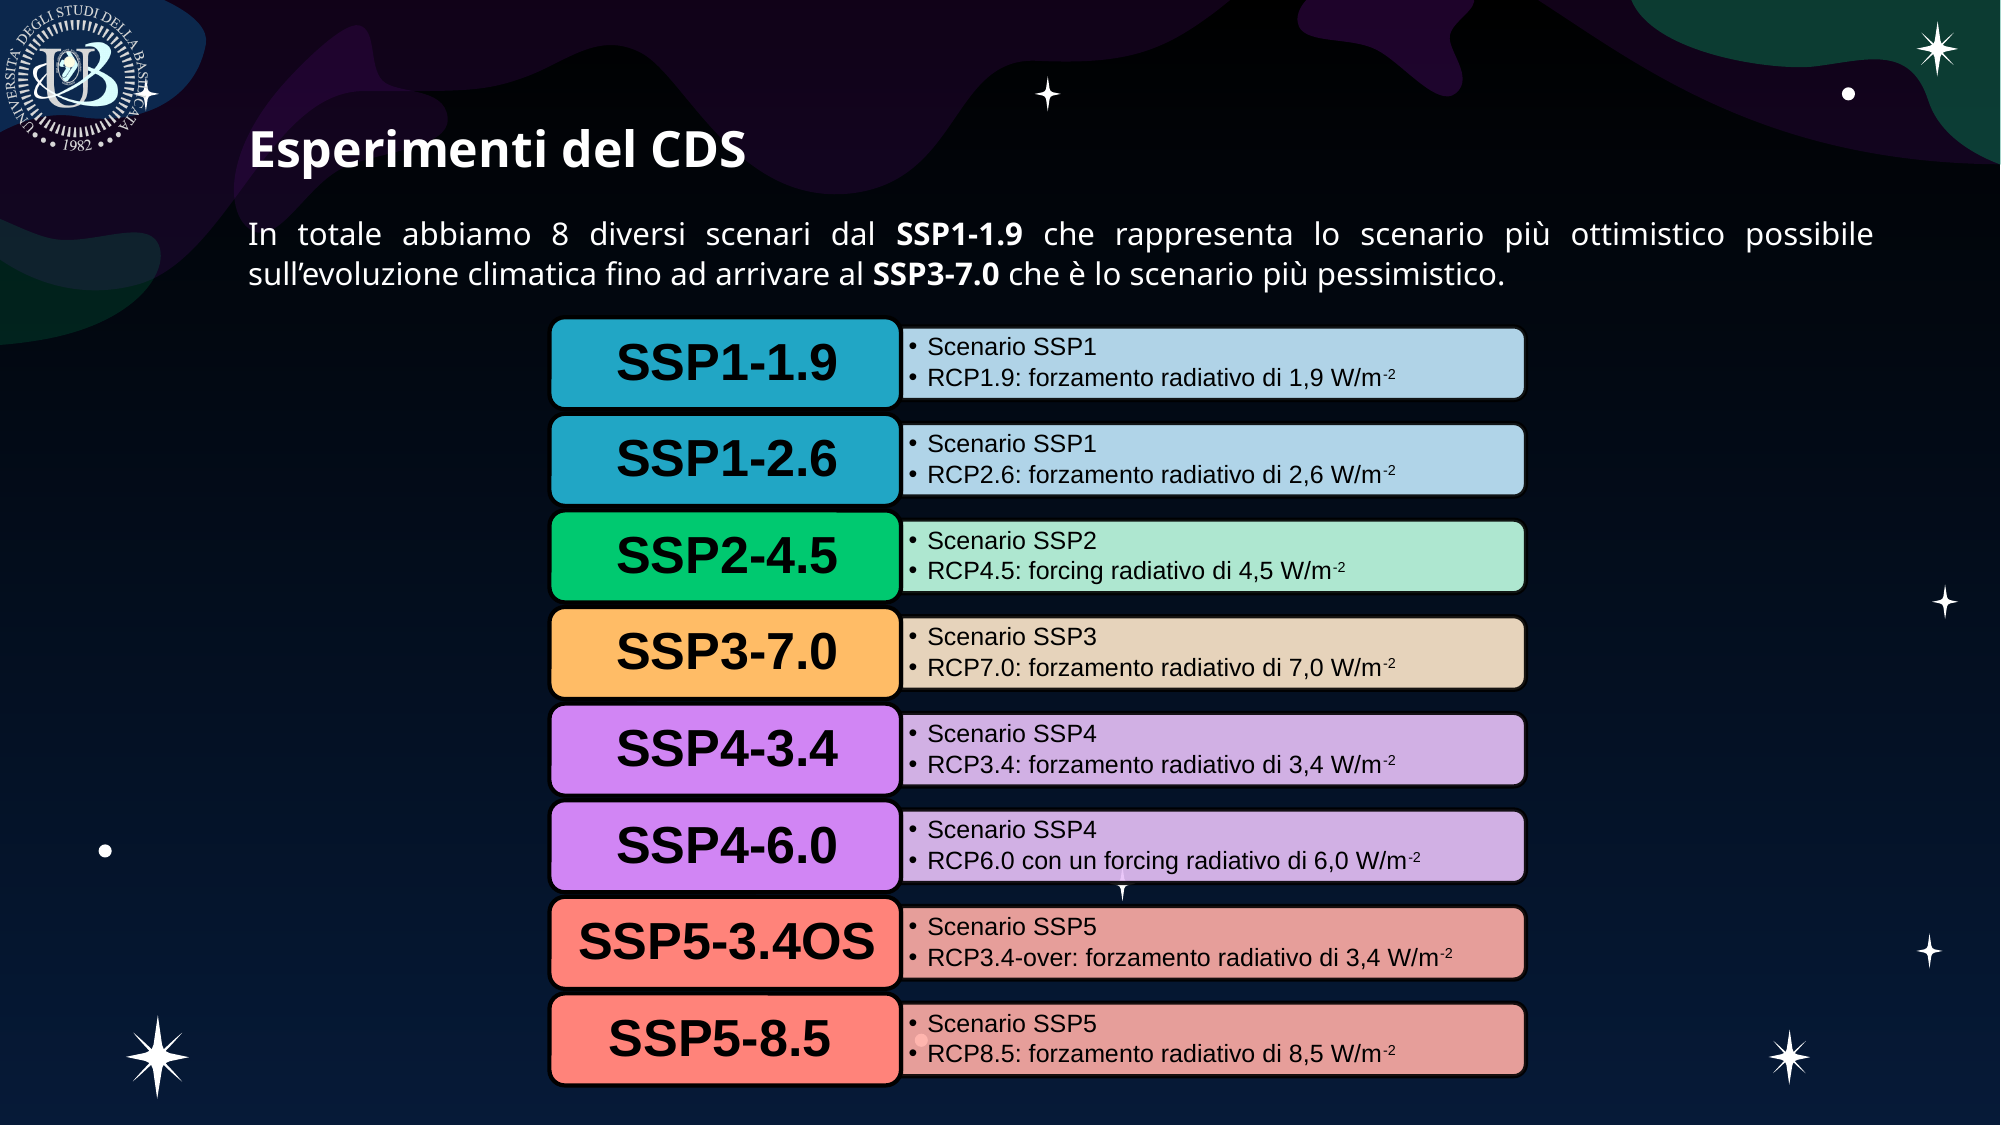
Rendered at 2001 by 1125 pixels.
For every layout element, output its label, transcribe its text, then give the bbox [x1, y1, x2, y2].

text_box In totale abbiamo 8 diversi scenari dal SSP1-1.9 che rappresenta lo scenario più ottimistico possibile sull’evoluzione climatica fino ad arrivare al SSP3-7.0 che è lo scenario più pessimistico. [233, 204, 1891, 300]
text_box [549, 316, 1527, 1086]
picture [5, 5, 148, 151]
text_box Esperimenti del CDS [233, 109, 1561, 185]
